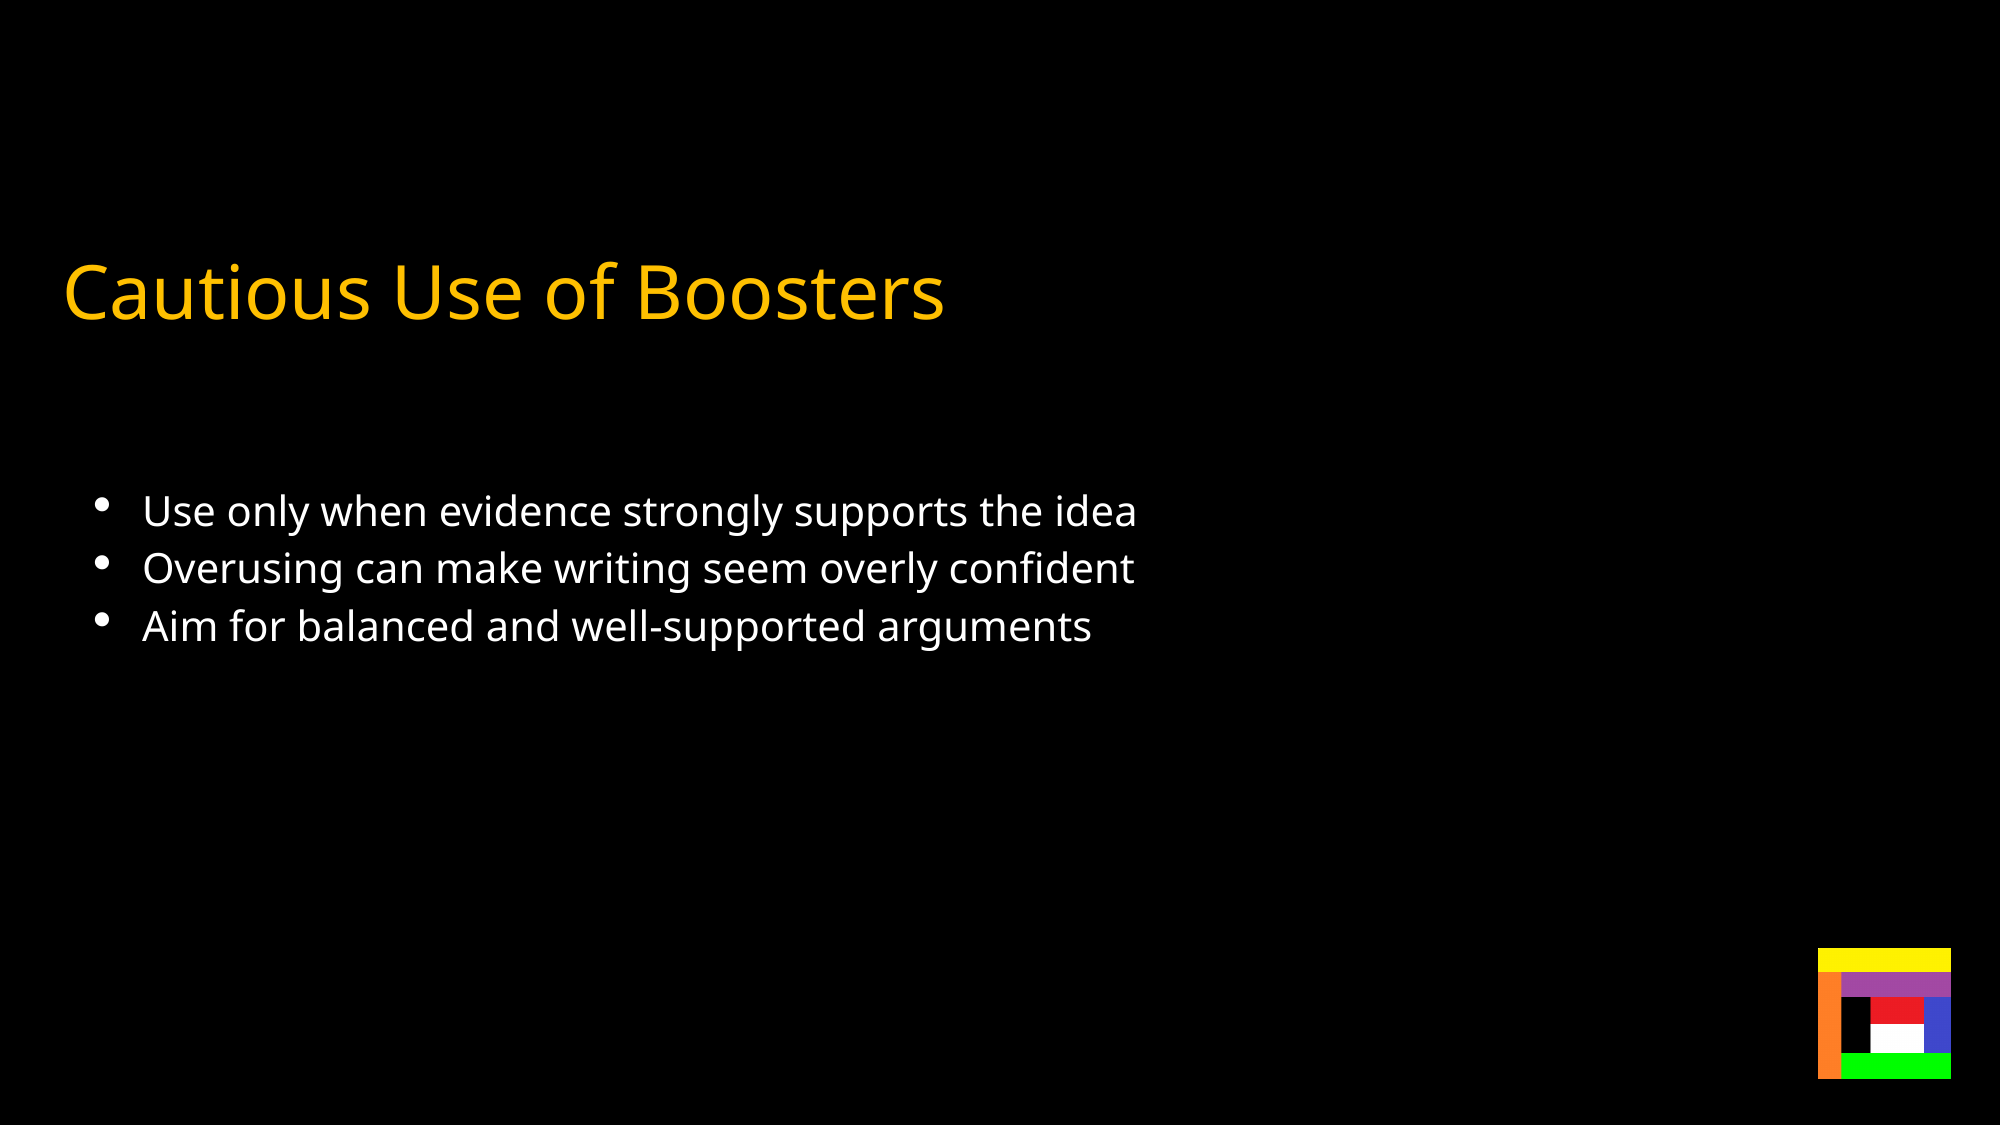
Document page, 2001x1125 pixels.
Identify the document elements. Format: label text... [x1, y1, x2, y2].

text_box Use only when evidence strongly supports the idea Overusing can make writing seem overly confident Aim for balanced and well-supported arguments [20, 477, 1339, 906]
picture [1818, 948, 1951, 1080]
text_box Cautious Use of Boosters [62, 174, 1889, 335]
